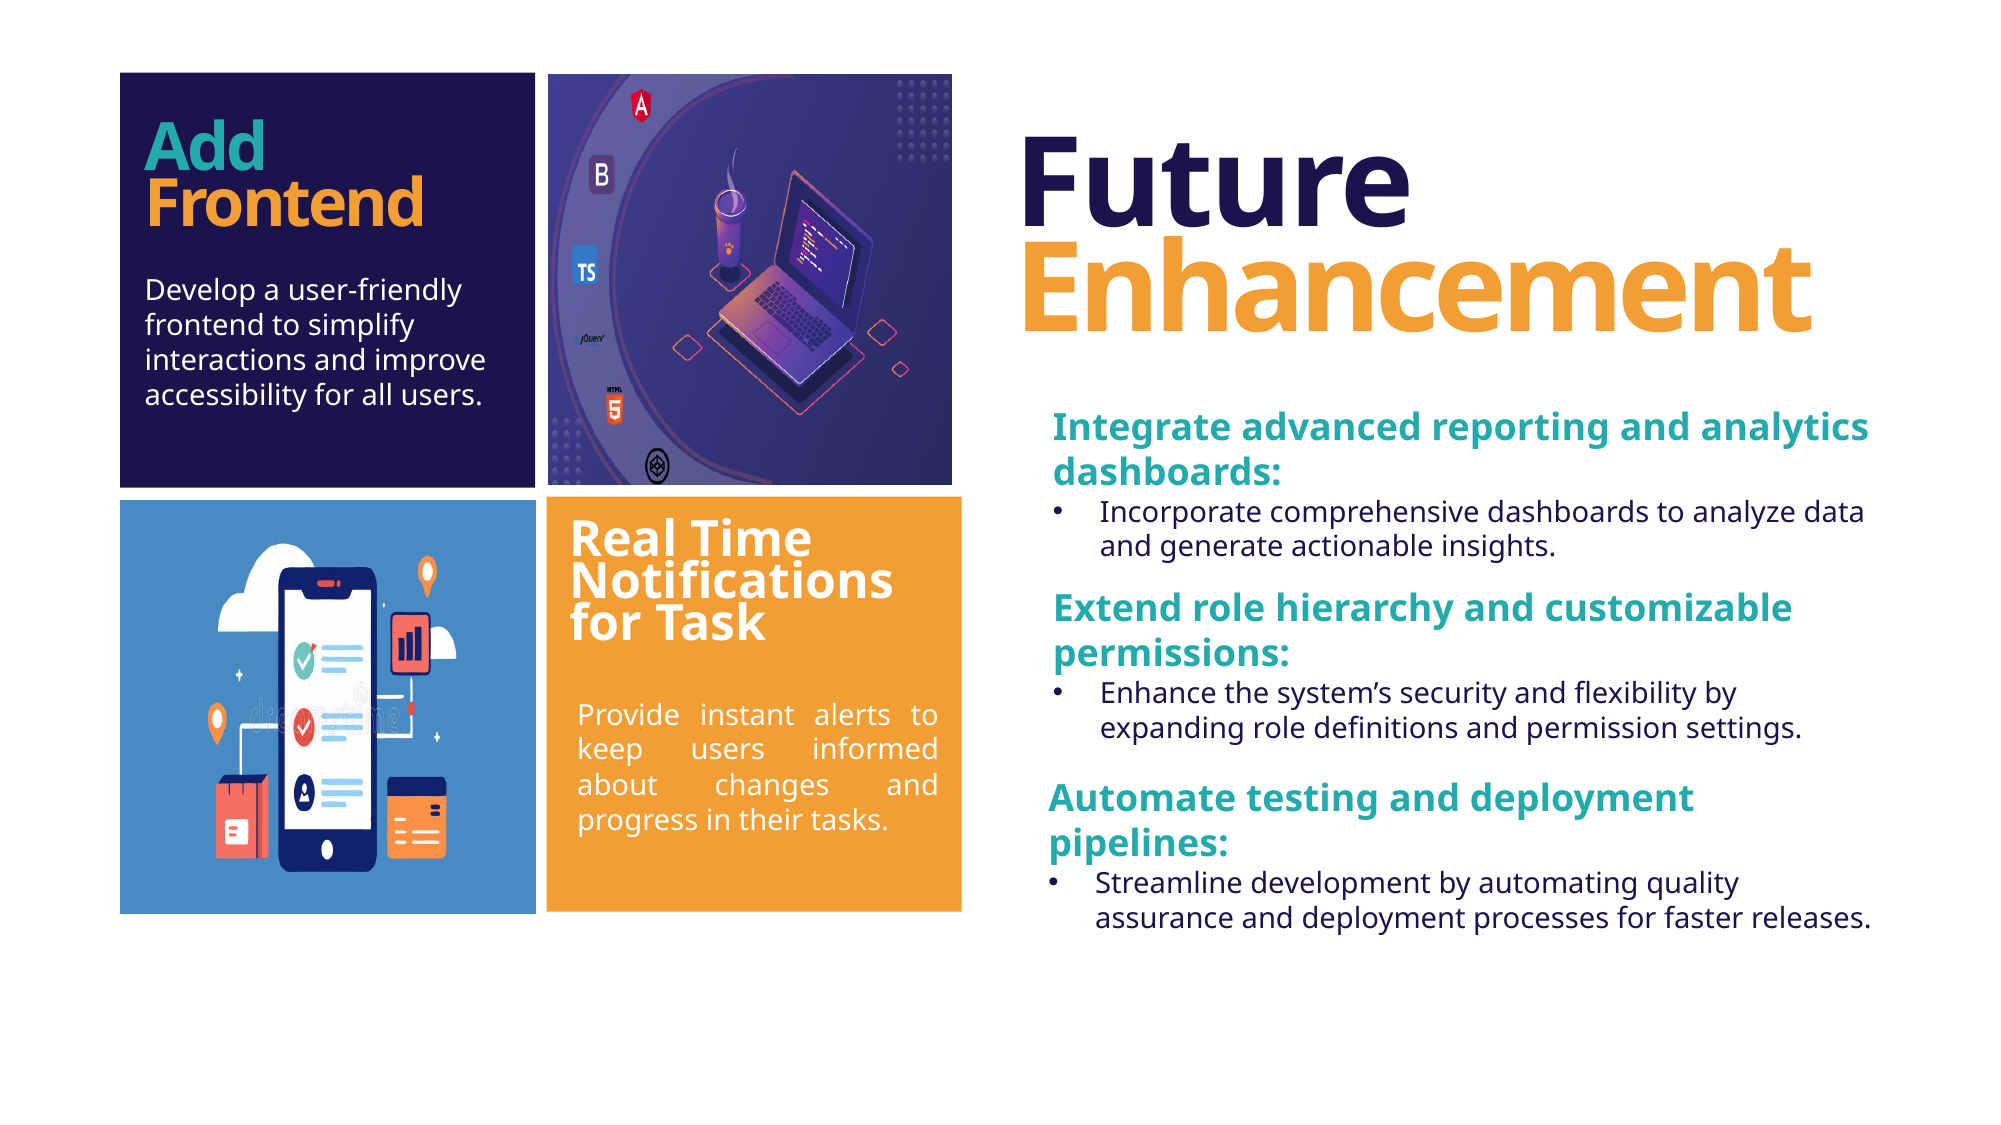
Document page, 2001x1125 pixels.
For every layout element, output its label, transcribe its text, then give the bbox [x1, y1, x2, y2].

text_box Integrate advanced reporting and analytics dashboards: Incorporate comprehensive dashboards to analyze data and generate actionable insights. [1038, 395, 1899, 571]
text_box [120, 72, 962, 912]
text_box Automate testing and deployment pipelines: Streamline development by automating quality assurance and deployment processes for faster releases. [1033, 766, 1894, 942]
picture [548, 74, 952, 485]
text_box Future Enhancement [999, 135, 1928, 361]
text_box Extend role hierarchy and customizable permissions: Enhance the system’s security and flexibility by expanding role definitions and permission settings. [1038, 576, 1899, 752]
picture [120, 500, 536, 914]
